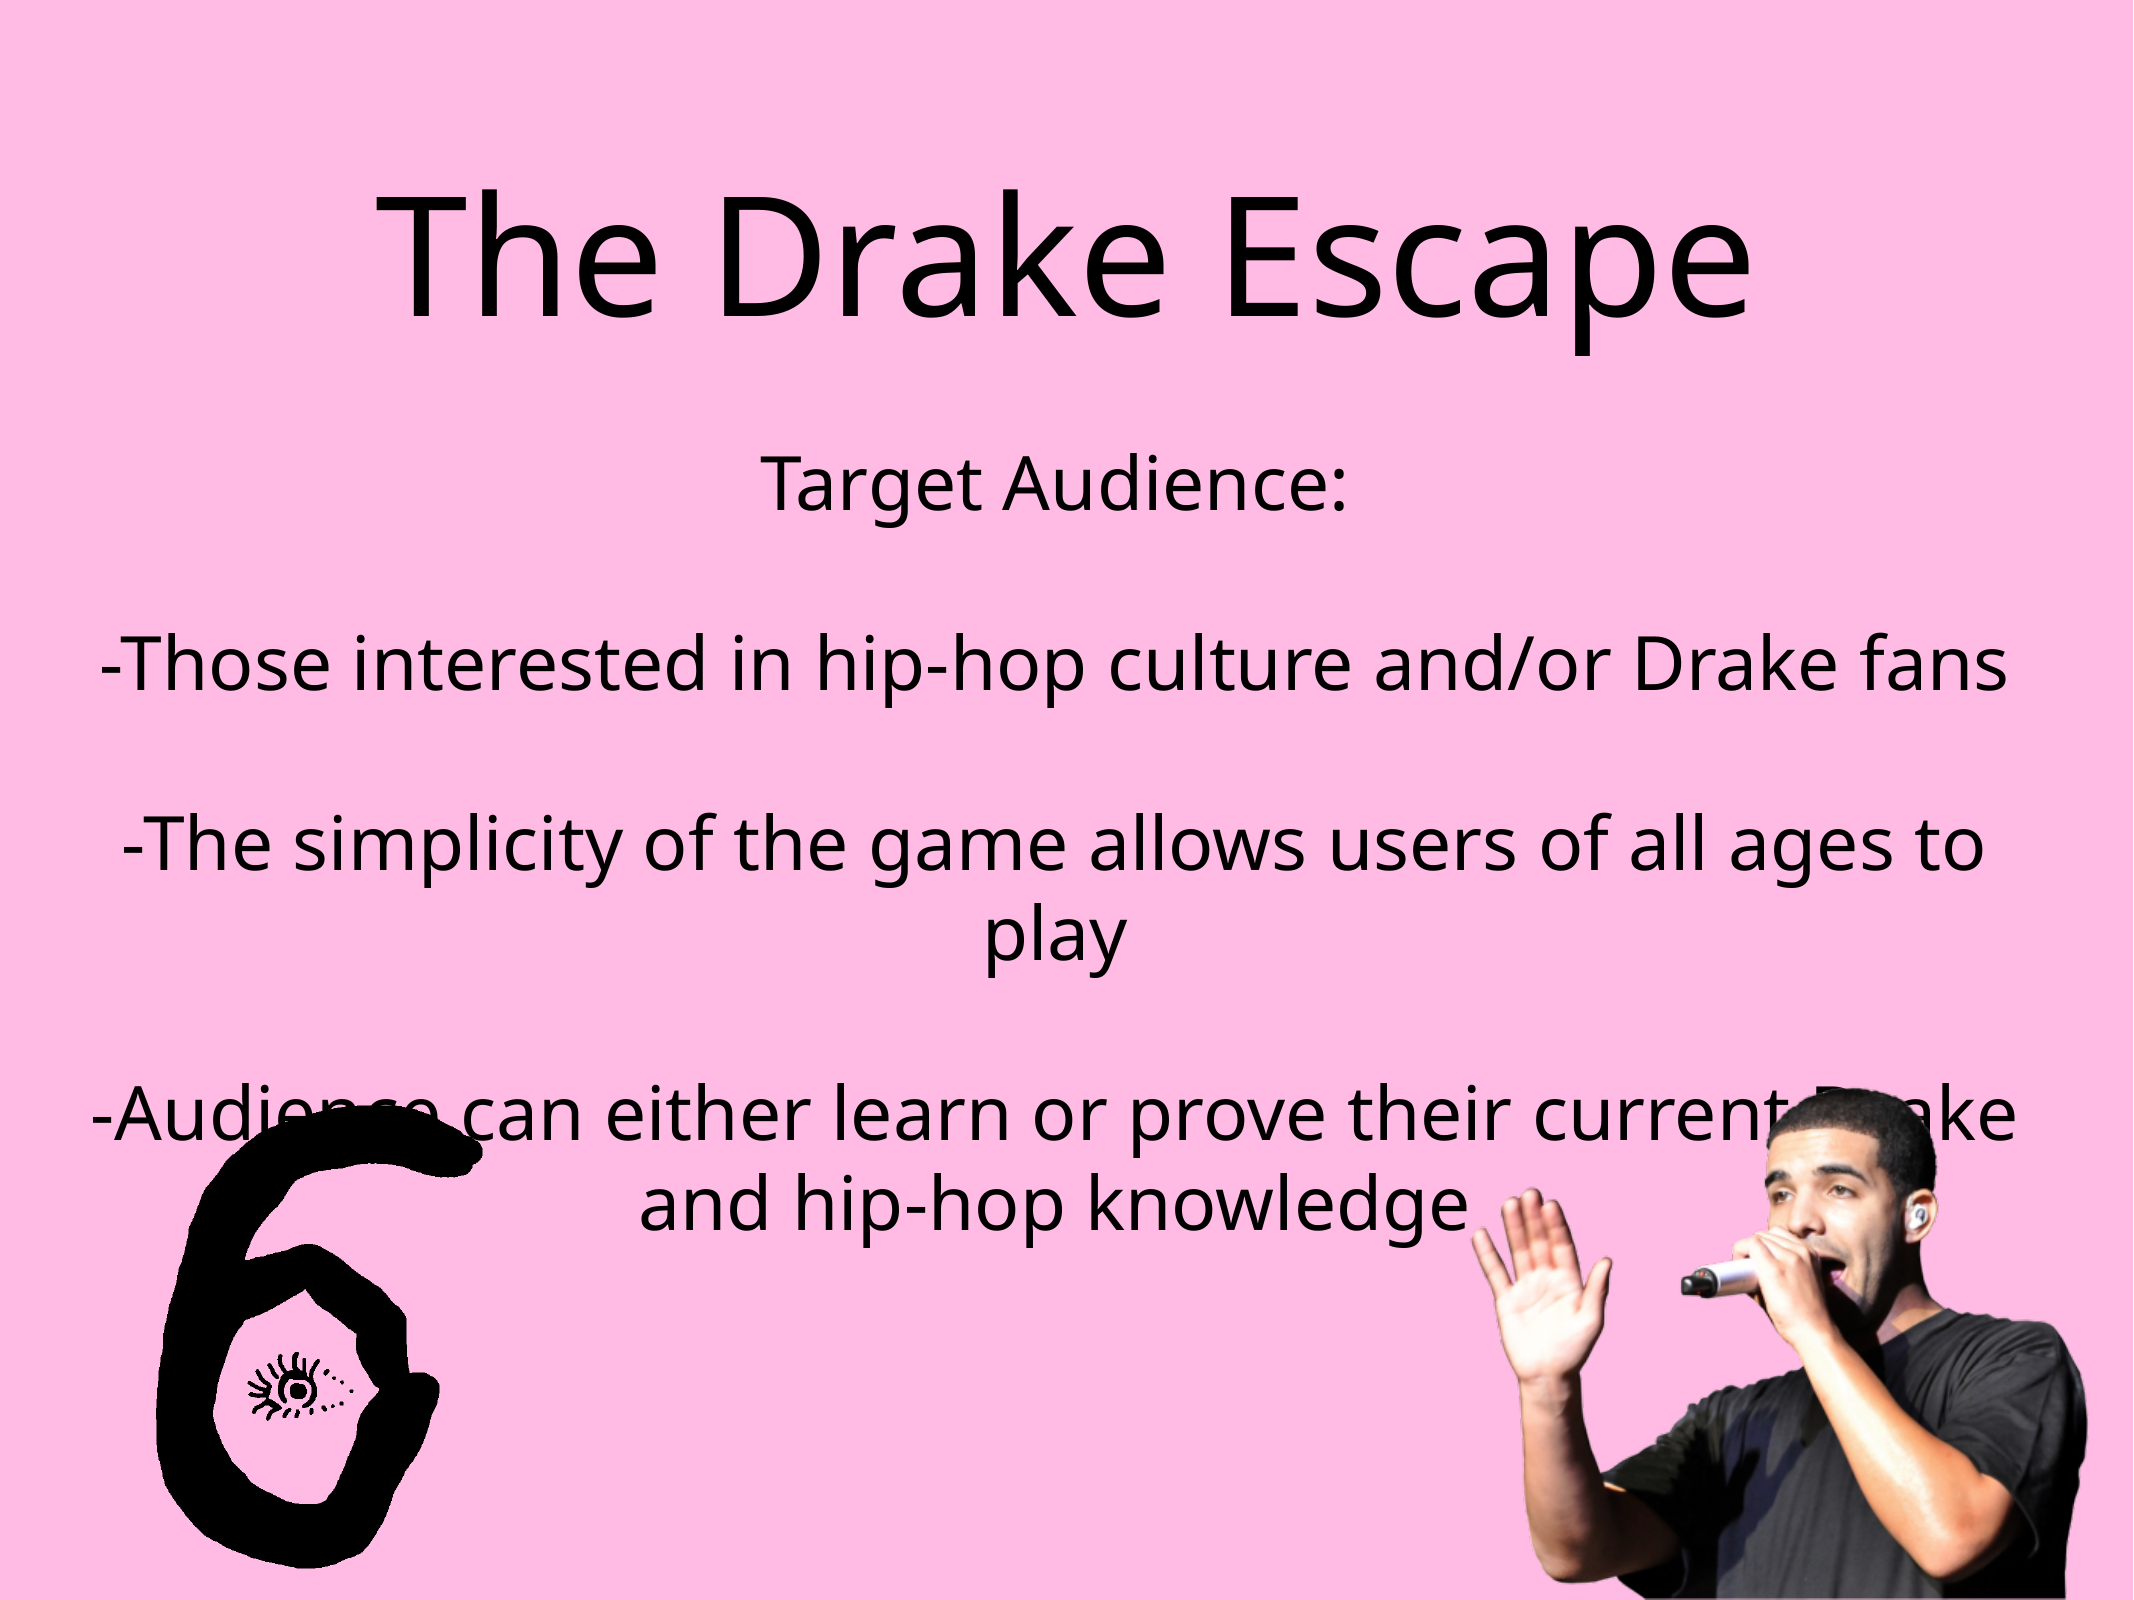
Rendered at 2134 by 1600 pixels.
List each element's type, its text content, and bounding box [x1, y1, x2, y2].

picture [1402, 1069, 2134, 1600]
picture [38, 1069, 570, 1600]
title The Drake Escape [155, 72, 1978, 426]
list Target Audience: -Those interested in hip-hop culture and/or Drake fans -The simplicity of the game allows users of all ages to play -Audience can either learn or prove their current Drake and hip-hop knowledge [65, 426, 2045, 1459]
